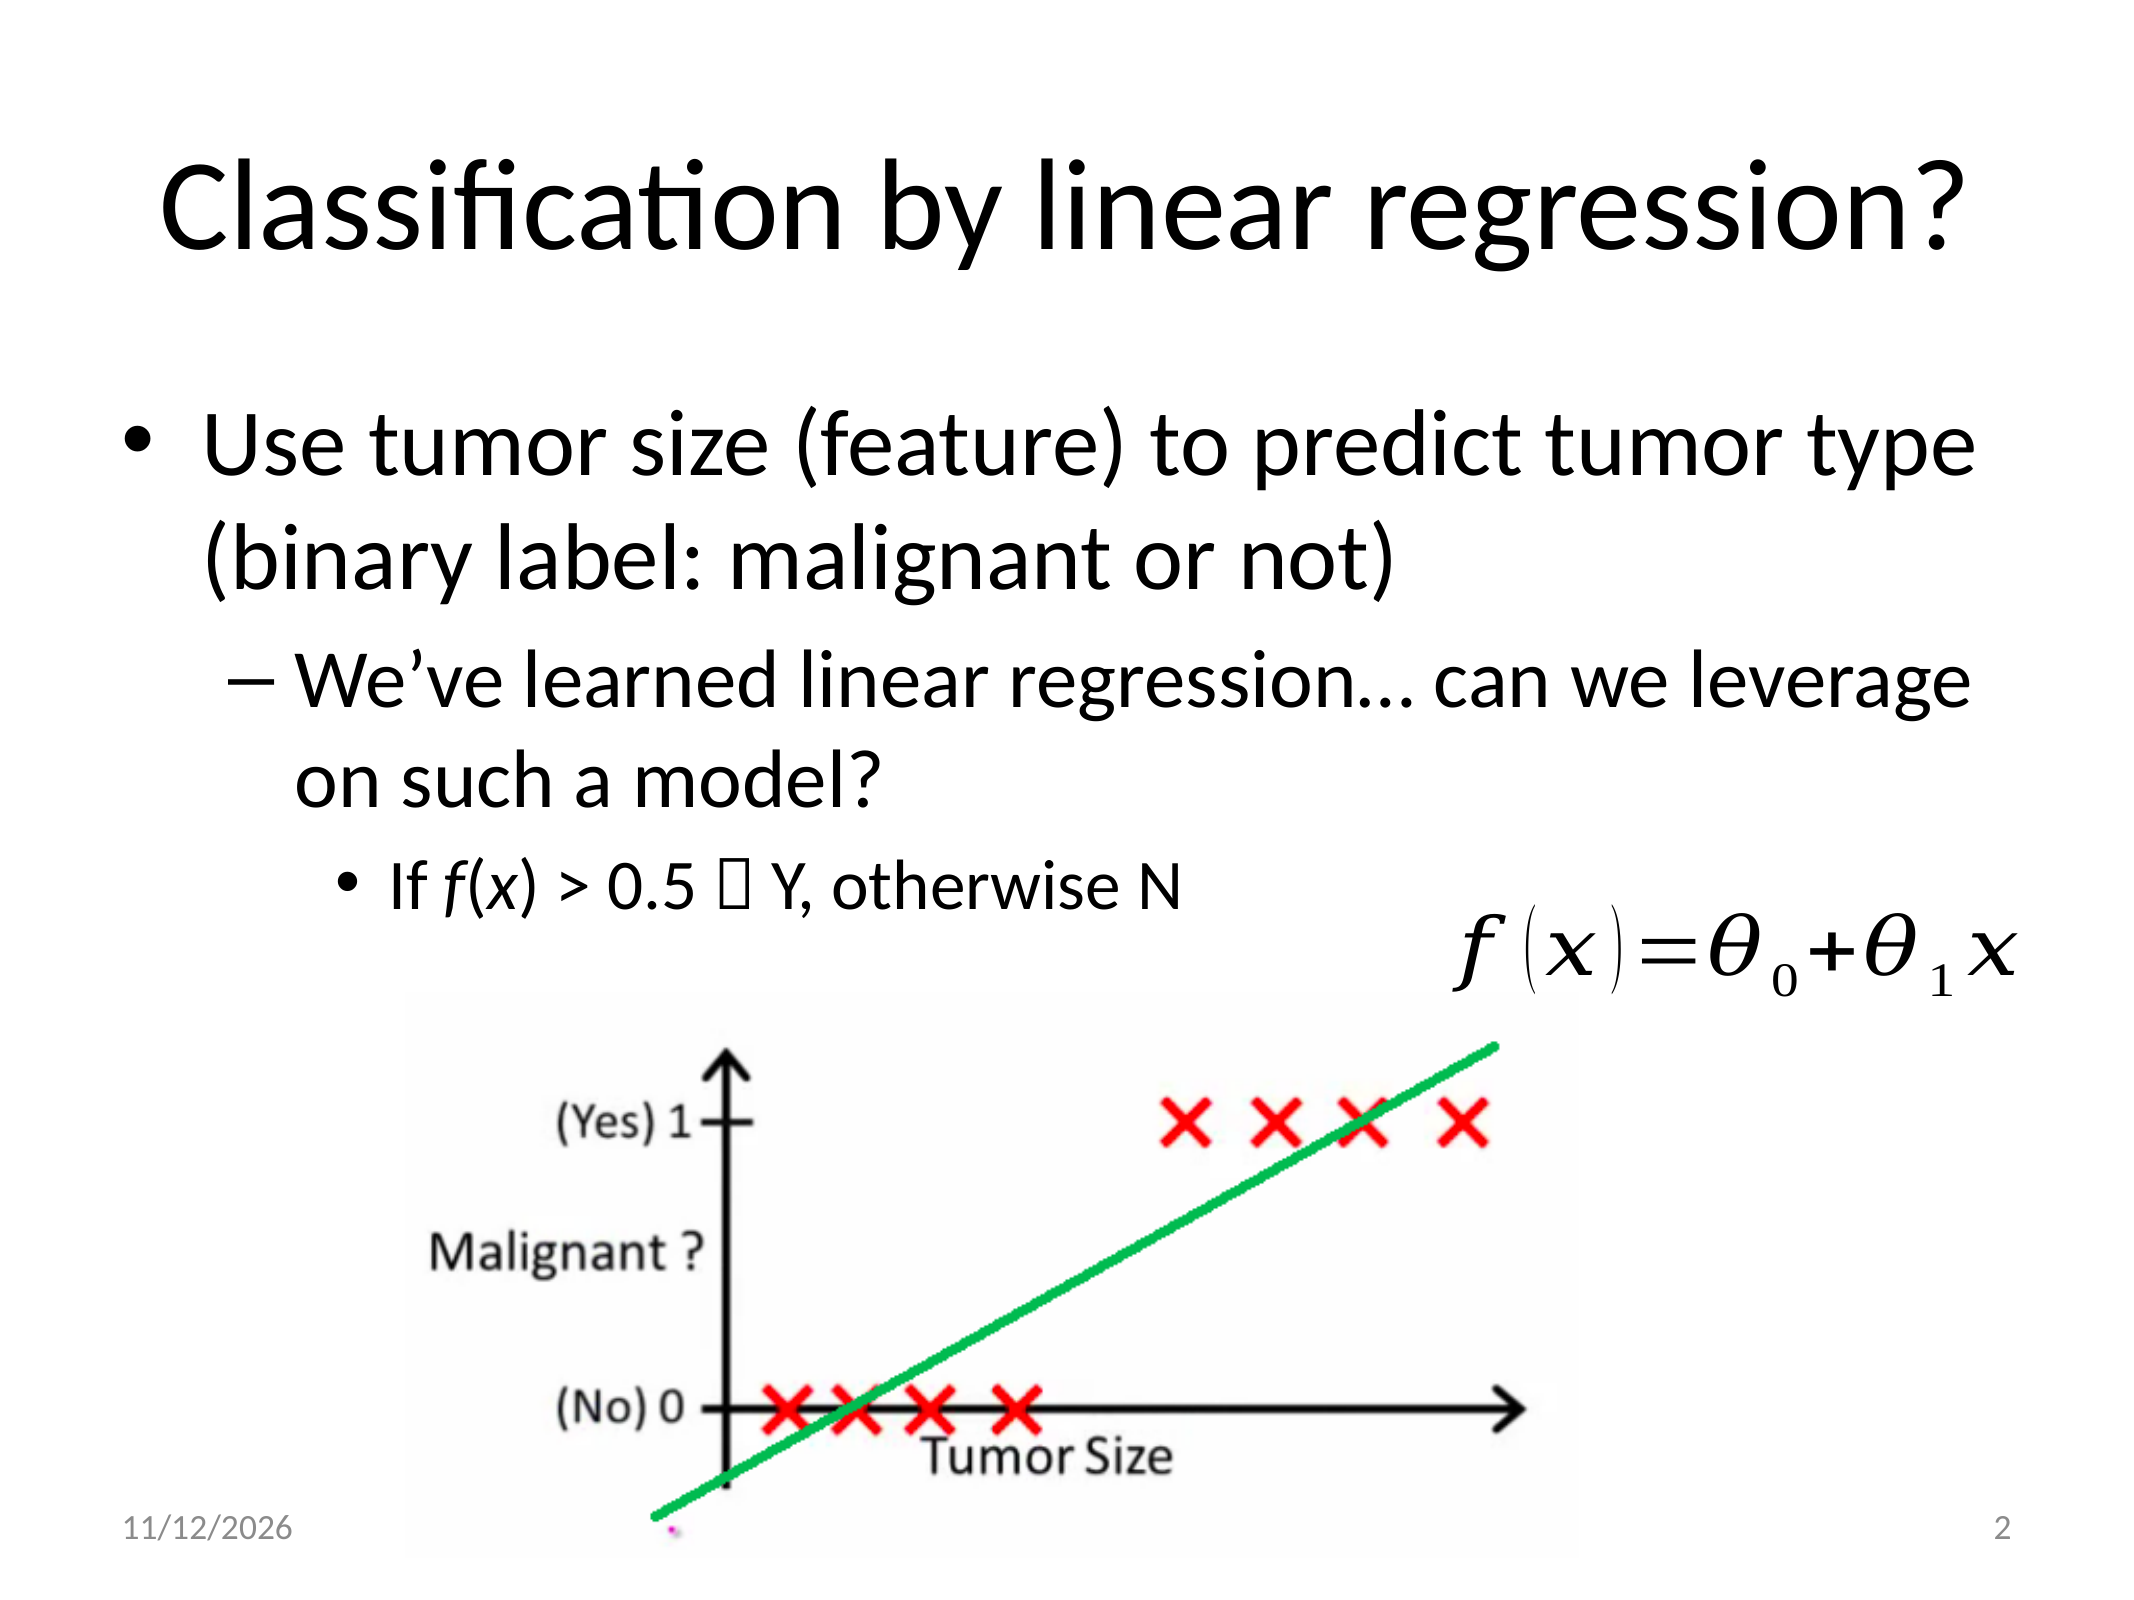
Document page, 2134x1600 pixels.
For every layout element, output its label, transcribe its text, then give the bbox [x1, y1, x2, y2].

list Use tumor size (feature) to predict tumor type (binary label: malignant or not) We’ve learned linear regression… can we leverage on such a model? If f(x) > 0.5  Y, otherwise N [106, 373, 2027, 1430]
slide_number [106, 1482, 401, 1569]
picture [405, 992, 1579, 1566]
slide_number 2 [1582, 1482, 2027, 1569]
title Classification by linear regression? [106, 64, 2027, 331]
